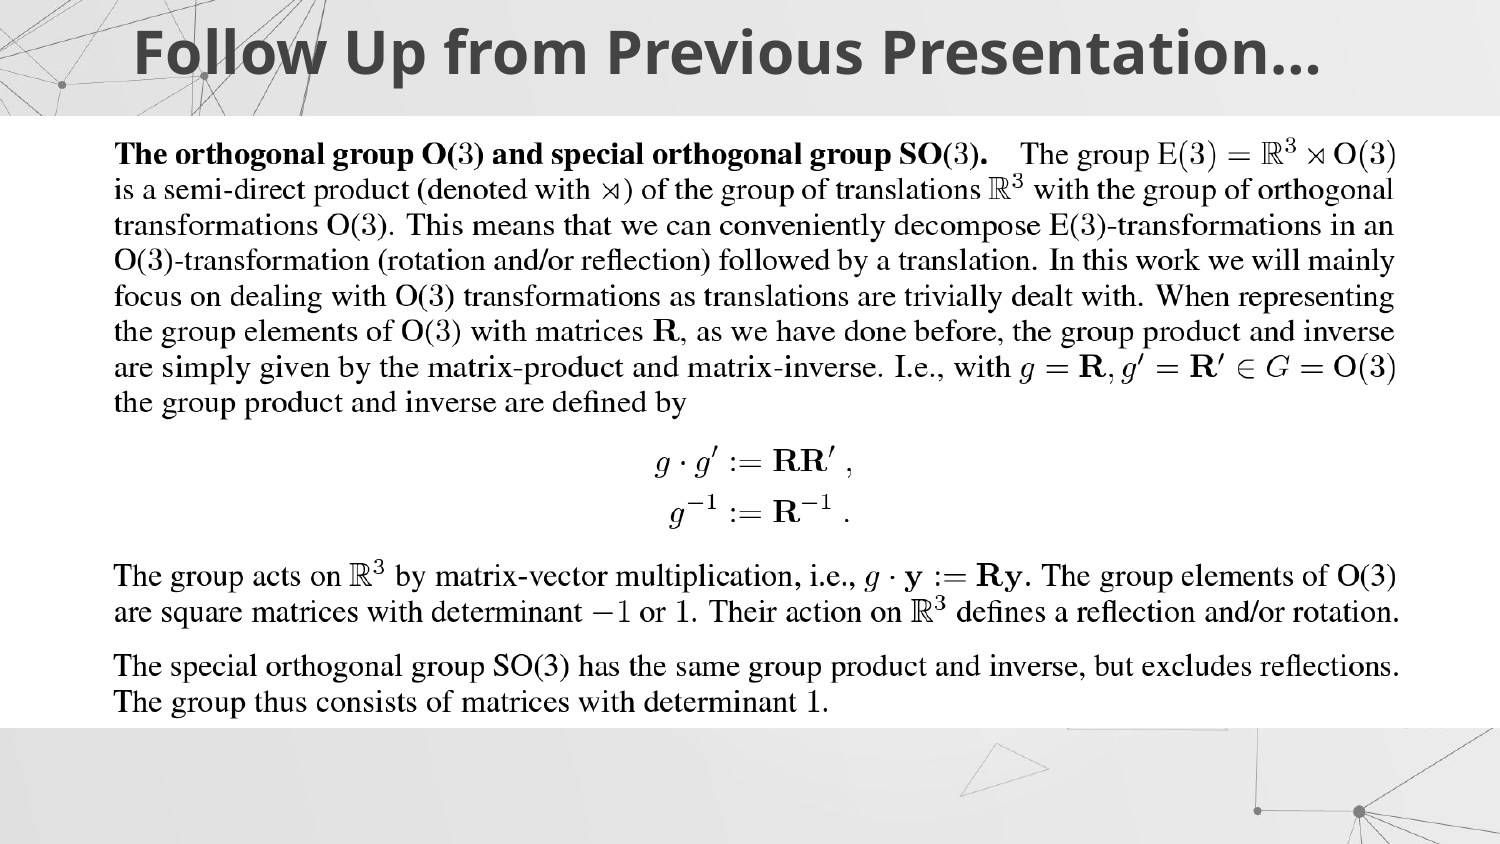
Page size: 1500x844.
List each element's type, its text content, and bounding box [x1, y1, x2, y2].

title Follow Up from Previous Presentation… [132, 14, 1368, 114]
picture [0, 0, 1500, 844]
